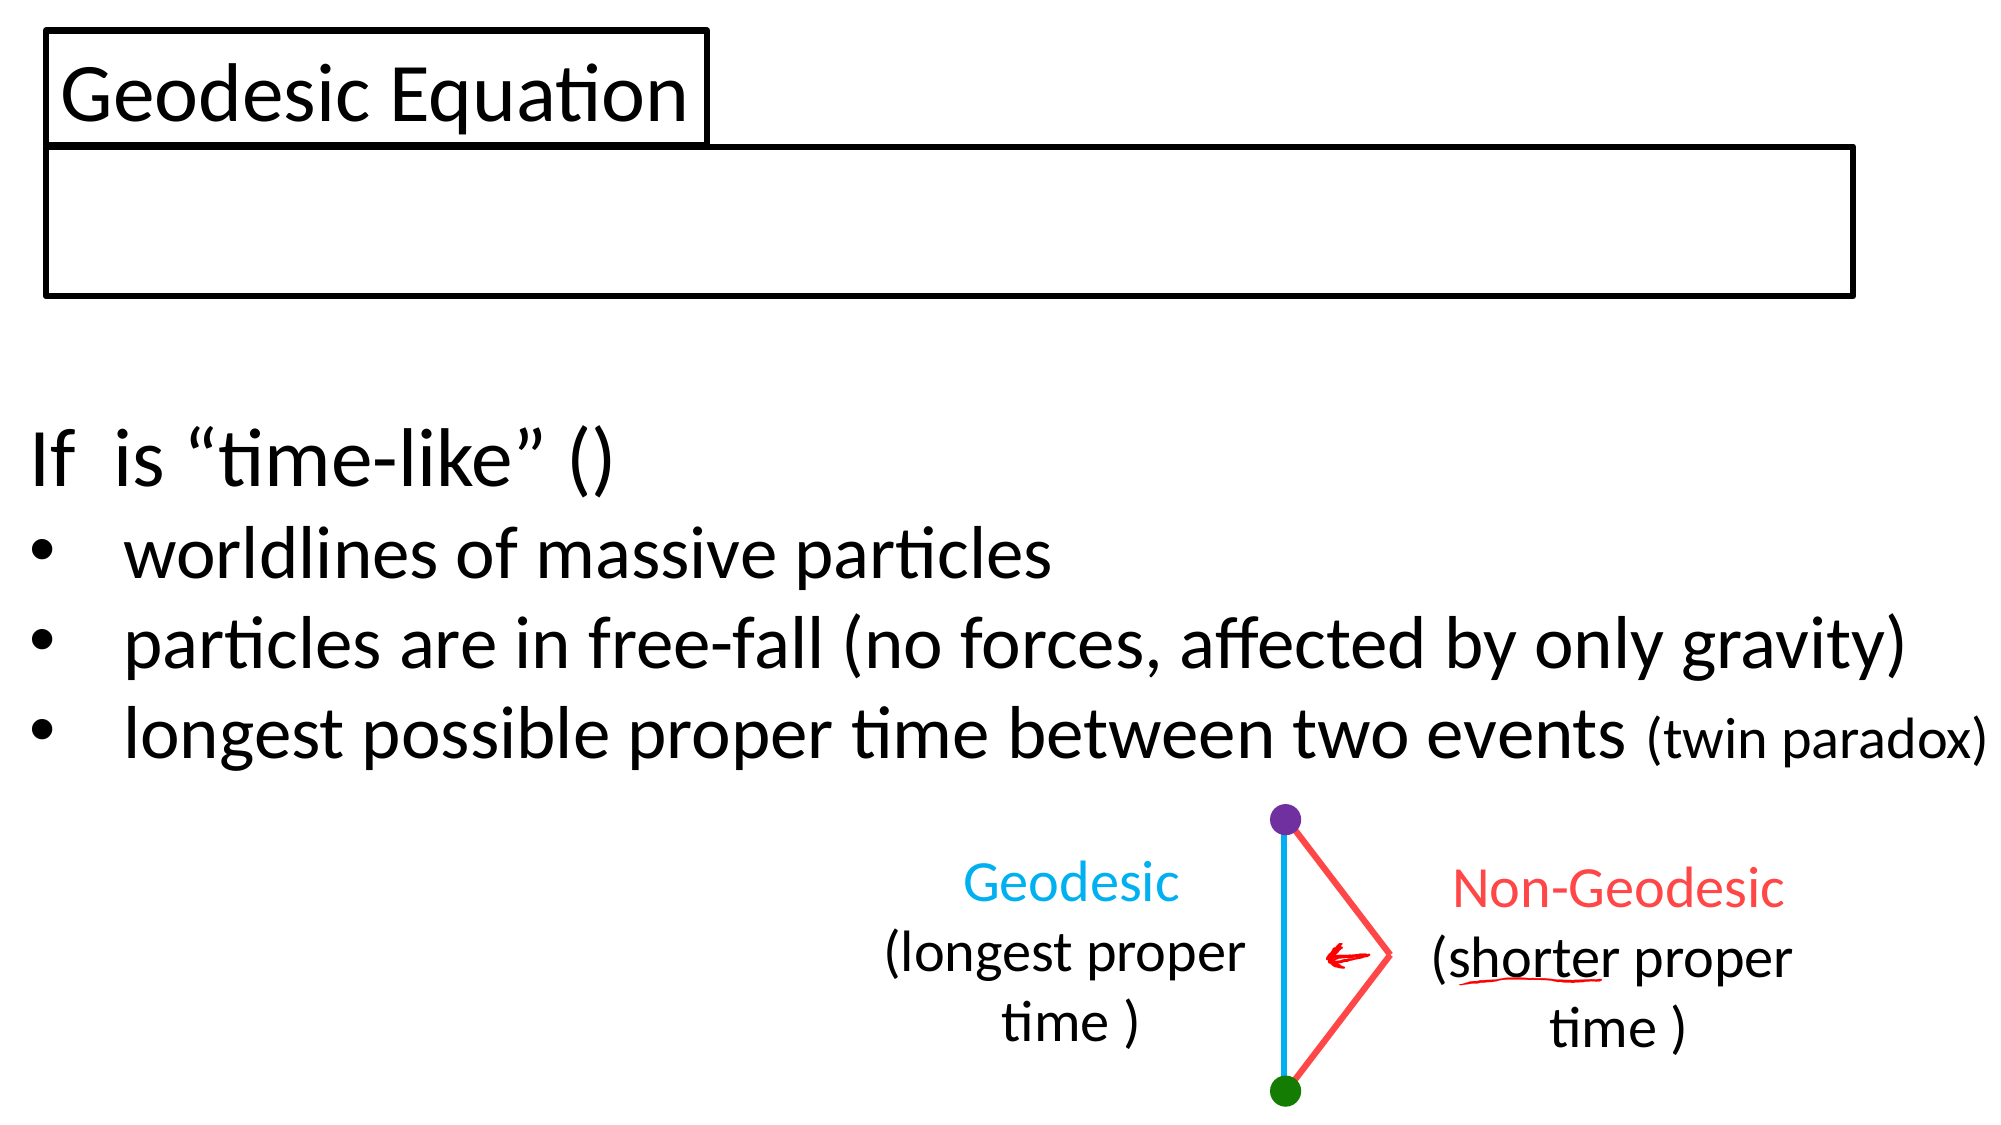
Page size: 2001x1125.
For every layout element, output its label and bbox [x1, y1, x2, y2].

text_box [46, 30, 1854, 375]
text_box [1268, 1074, 1302, 1108]
text_box [1285, 815, 1391, 1094]
text_box [1268, 802, 1302, 837]
picture [1391, 943, 1612, 995]
